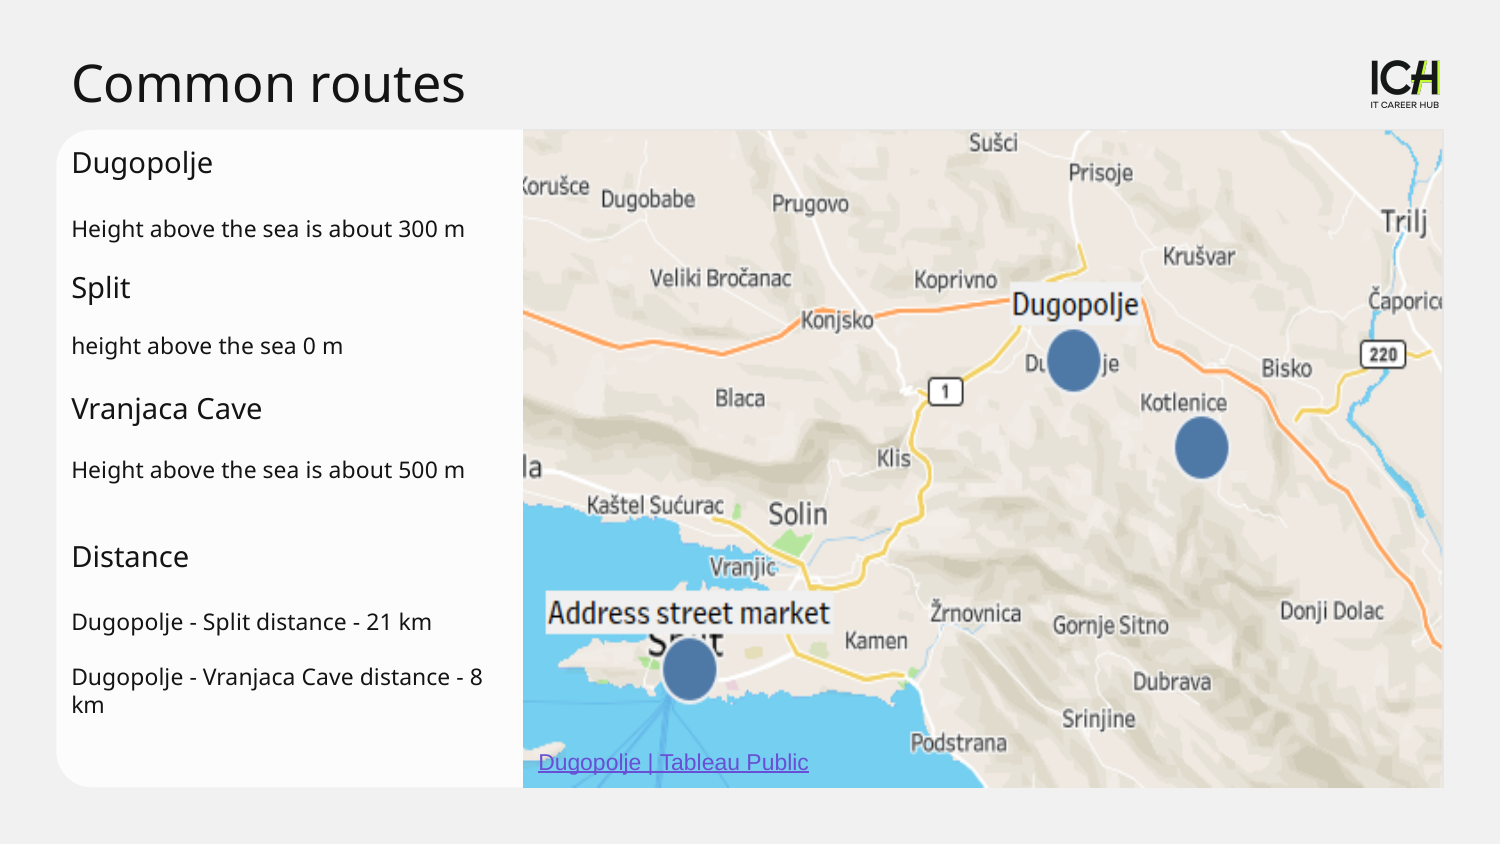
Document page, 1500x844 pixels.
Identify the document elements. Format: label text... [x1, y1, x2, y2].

picture [1371, 60, 1440, 108]
picture [523, 129, 1444, 788]
text_box Common routes [56, 35, 1336, 129]
text_box Dugopolje Height above the sea is about 300 m Split height above the sea 0 m Vranjaca Cave Height above the sea is about 500 m Distance Dugopolje - Split distance - 21 km Dugopolje - Vranjaca Cave distance - 8 km [56, 129, 522, 788]
